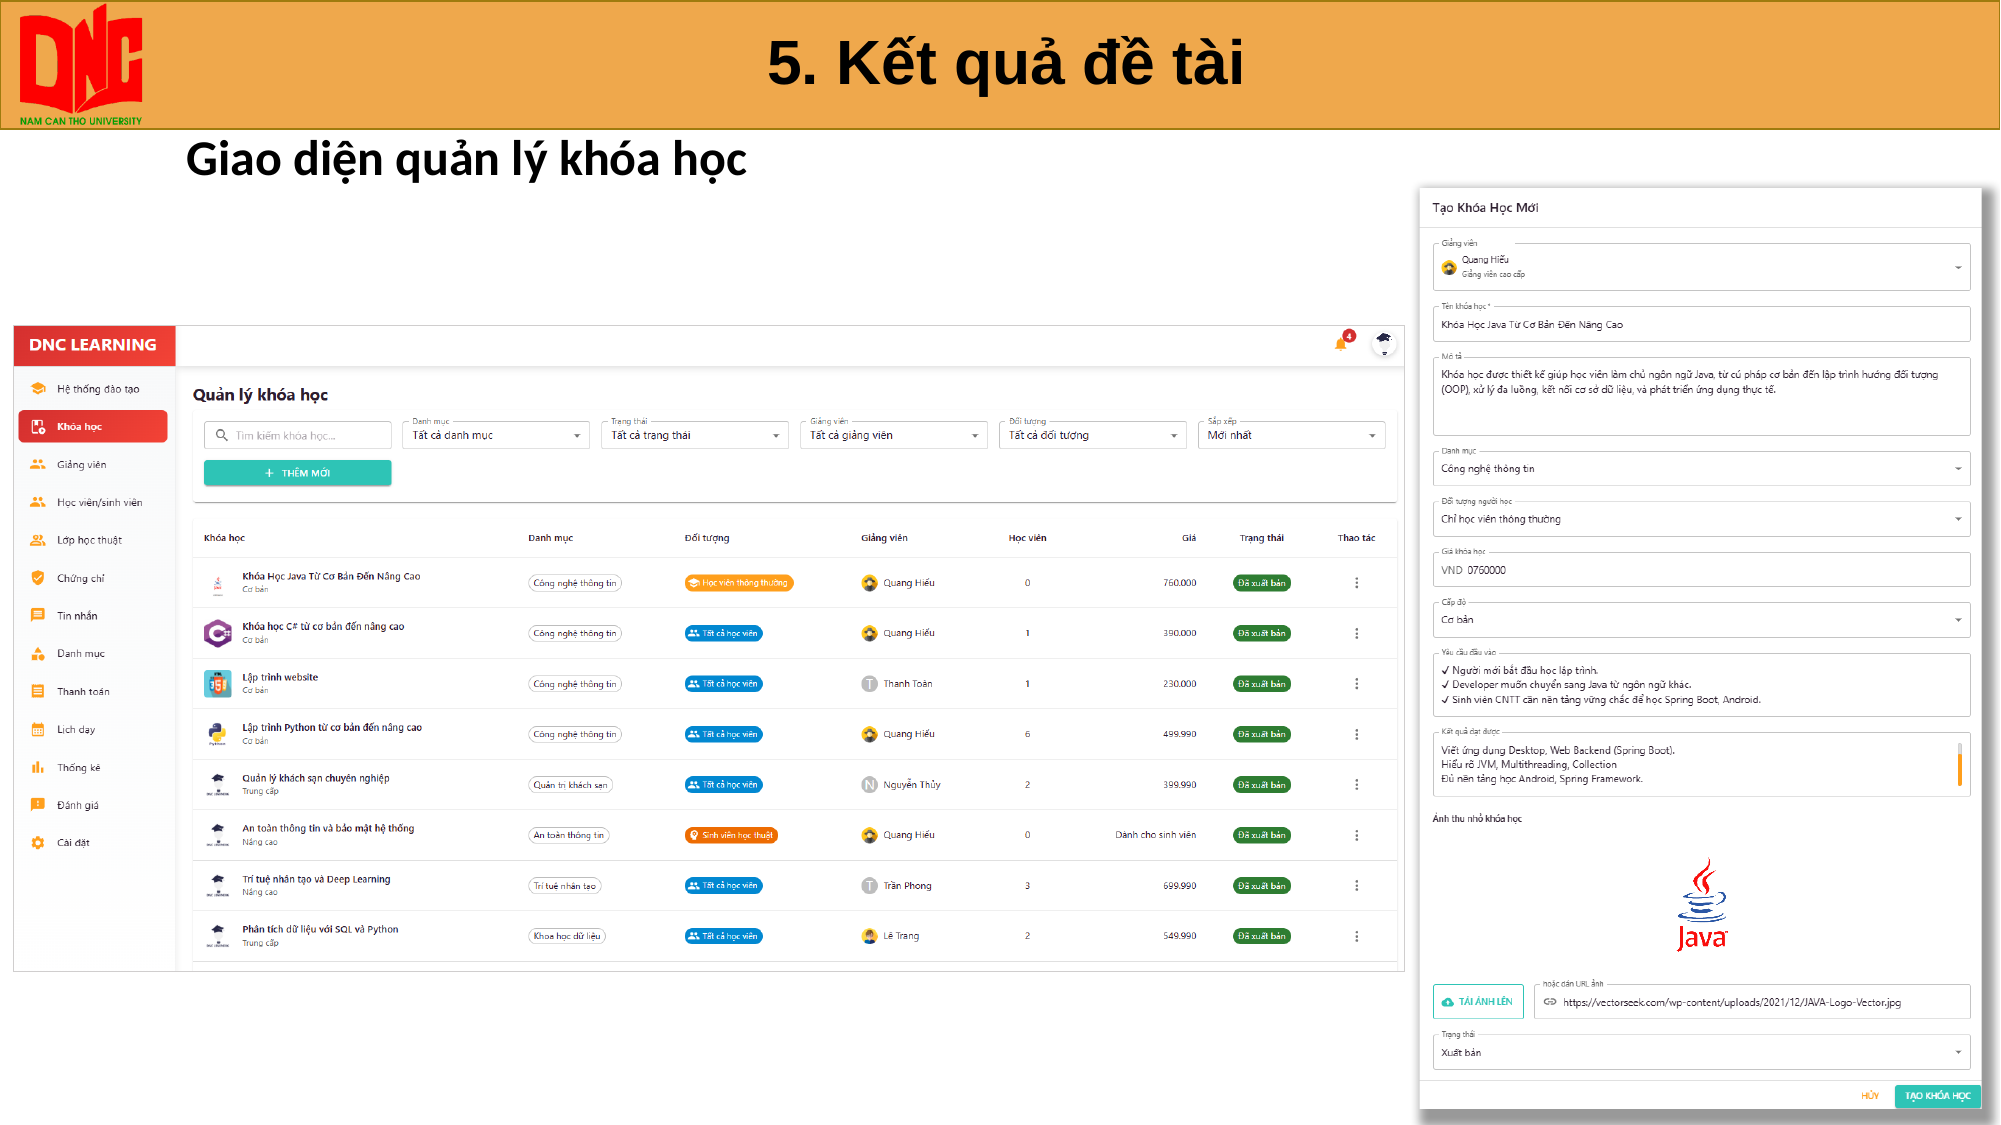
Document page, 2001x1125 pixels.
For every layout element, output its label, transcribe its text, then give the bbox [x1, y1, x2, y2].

picture [13, 325, 1405, 972]
text_box [0, 0, 144, 130]
title 5. Kết quả đề tài [144, 0, 1869, 125]
picture [1419, 188, 1982, 1109]
picture [18, 1, 143, 125]
list Giao diện quản lý khóa học [113, 125, 1900, 1096]
text_box [1869, 0, 2000, 130]
